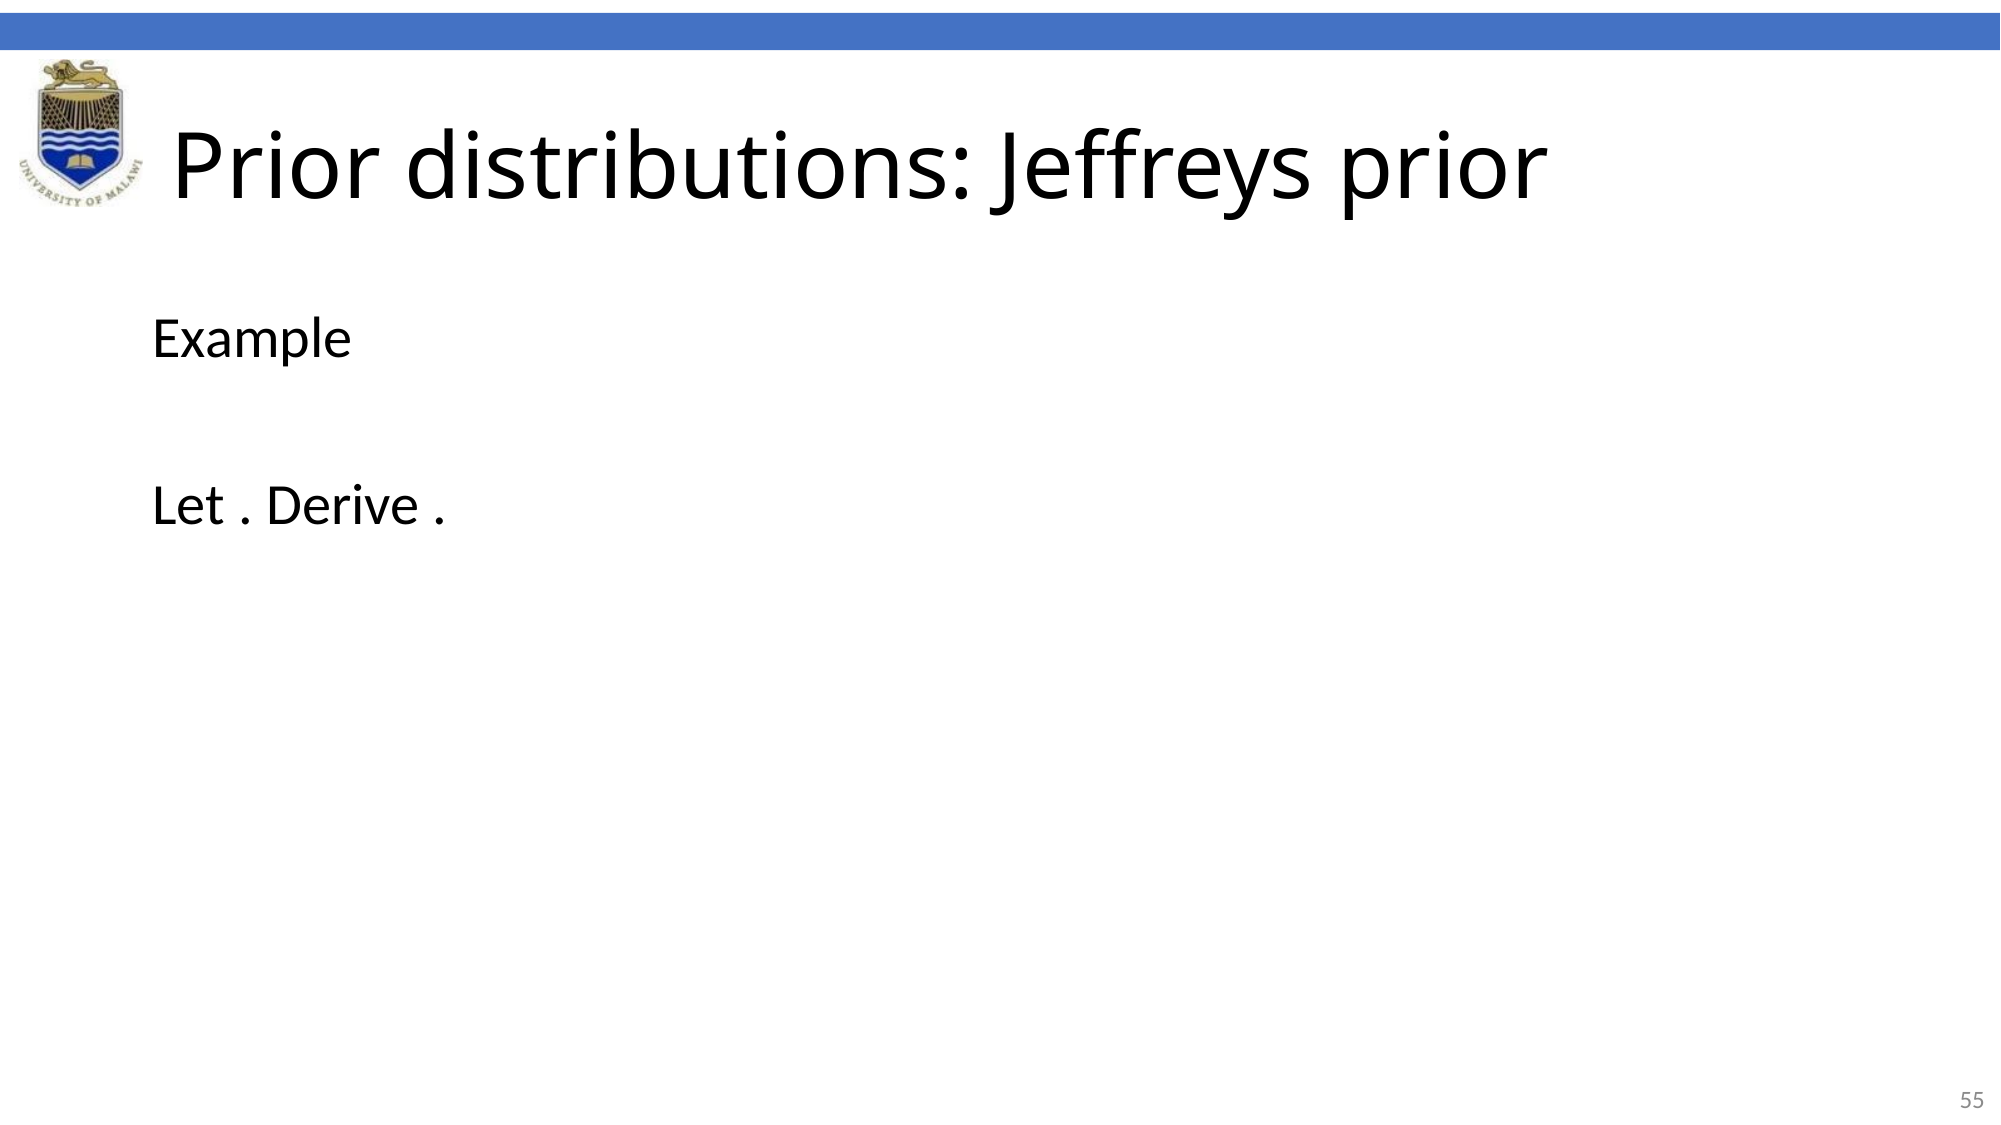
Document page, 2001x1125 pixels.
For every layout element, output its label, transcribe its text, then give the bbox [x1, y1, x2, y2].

title Prior distributions: Jeffreys prior [155, 59, 1851, 278]
slide_number 55 [1550, 1073, 2000, 1125]
list Example Let . Derive . [137, 299, 1863, 1066]
picture [19, 59, 143, 207]
